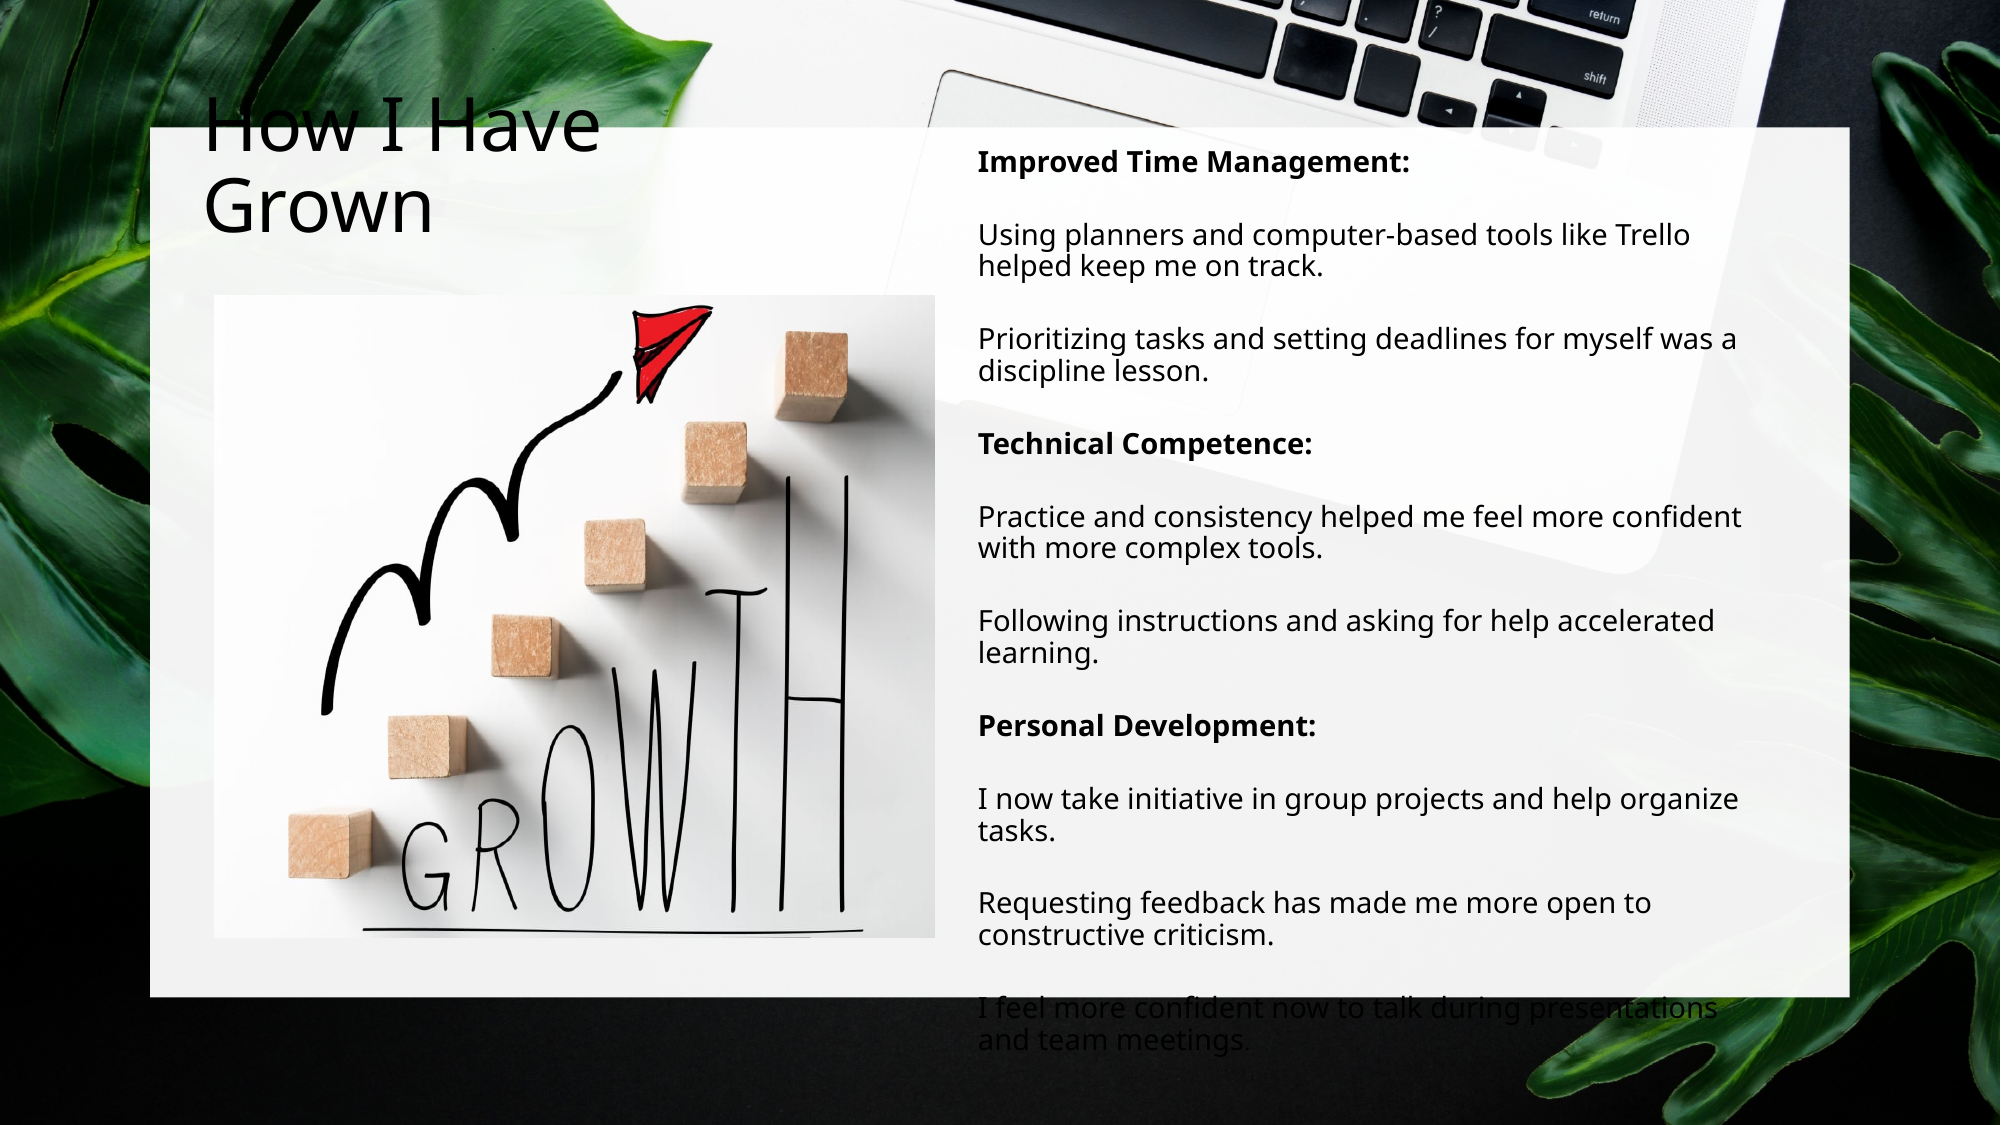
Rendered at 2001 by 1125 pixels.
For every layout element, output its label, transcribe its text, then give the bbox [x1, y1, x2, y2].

subtitle Improved Time Management: Using planners and computer-based tools like Trello helped keep me on track. Prioritizing tasks and setting deadlines for myself was a discipline lesson. Technical Competence: Practice and consistency helped me feel more confident with more complex tools. Following instructions and asking for help accelerated learning. Personal Development: I now take initiative in group projects and help organize tasks. Requesting feedback has made me more open to constructive criticism. I feel more confident now to talk during presentations and team meetings. [963, 139, 1772, 1125]
picture [214, 294, 936, 939]
title How I Have Grown [187, 186, 867, 257]
picture [0, 0, 2000, 1125]
